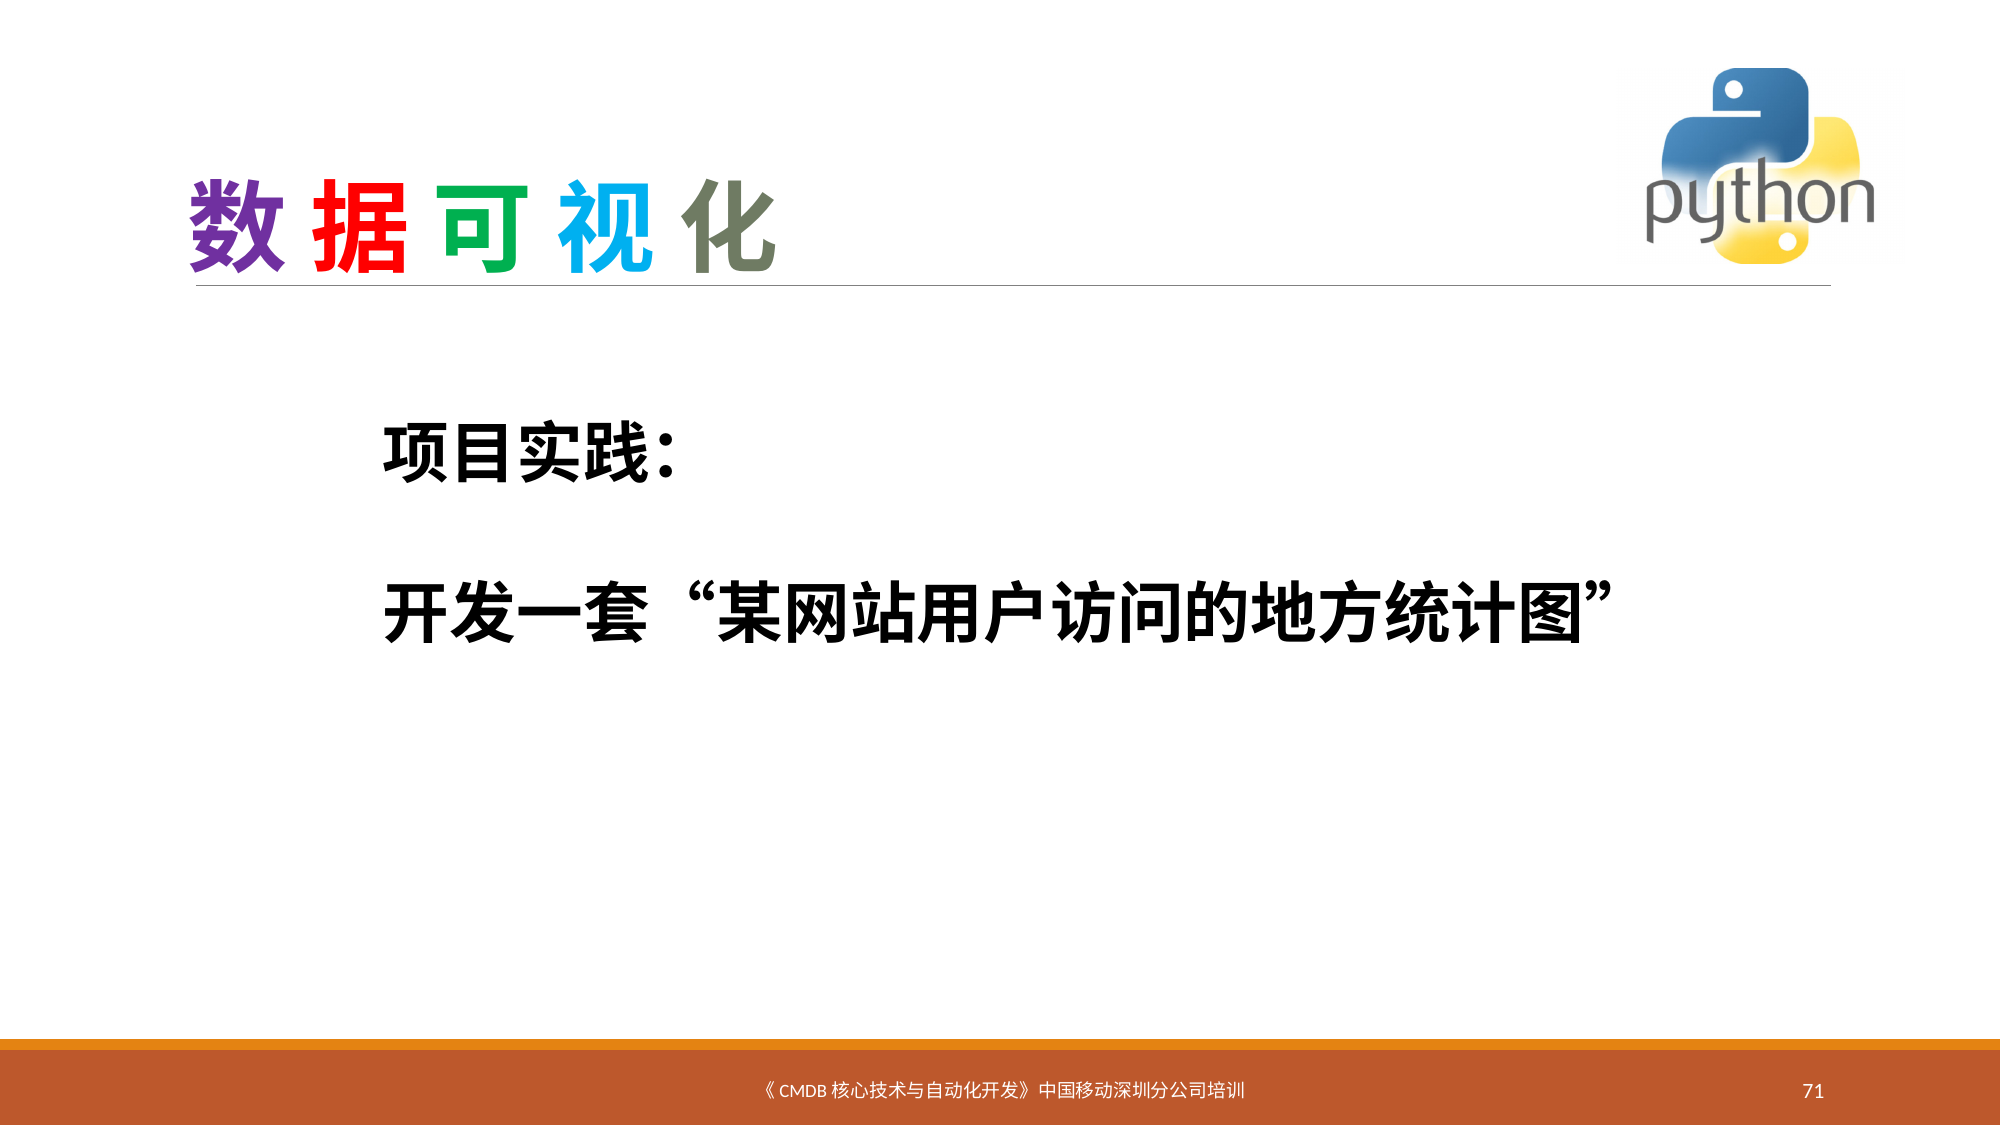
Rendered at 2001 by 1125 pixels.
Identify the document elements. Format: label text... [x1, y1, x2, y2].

text_box 项目实践： 开发一套“某网站用户访问的地方统计图” [368, 403, 1905, 659]
slide_number 71 [1624, 1059, 1840, 1120]
picture [1616, 68, 1906, 264]
text_box 数 据 可 视 化 [172, 157, 812, 292]
footer 《CMDB核心技术与自动化开发》中国移动深圳分公司培训 [604, 1059, 1396, 1120]
